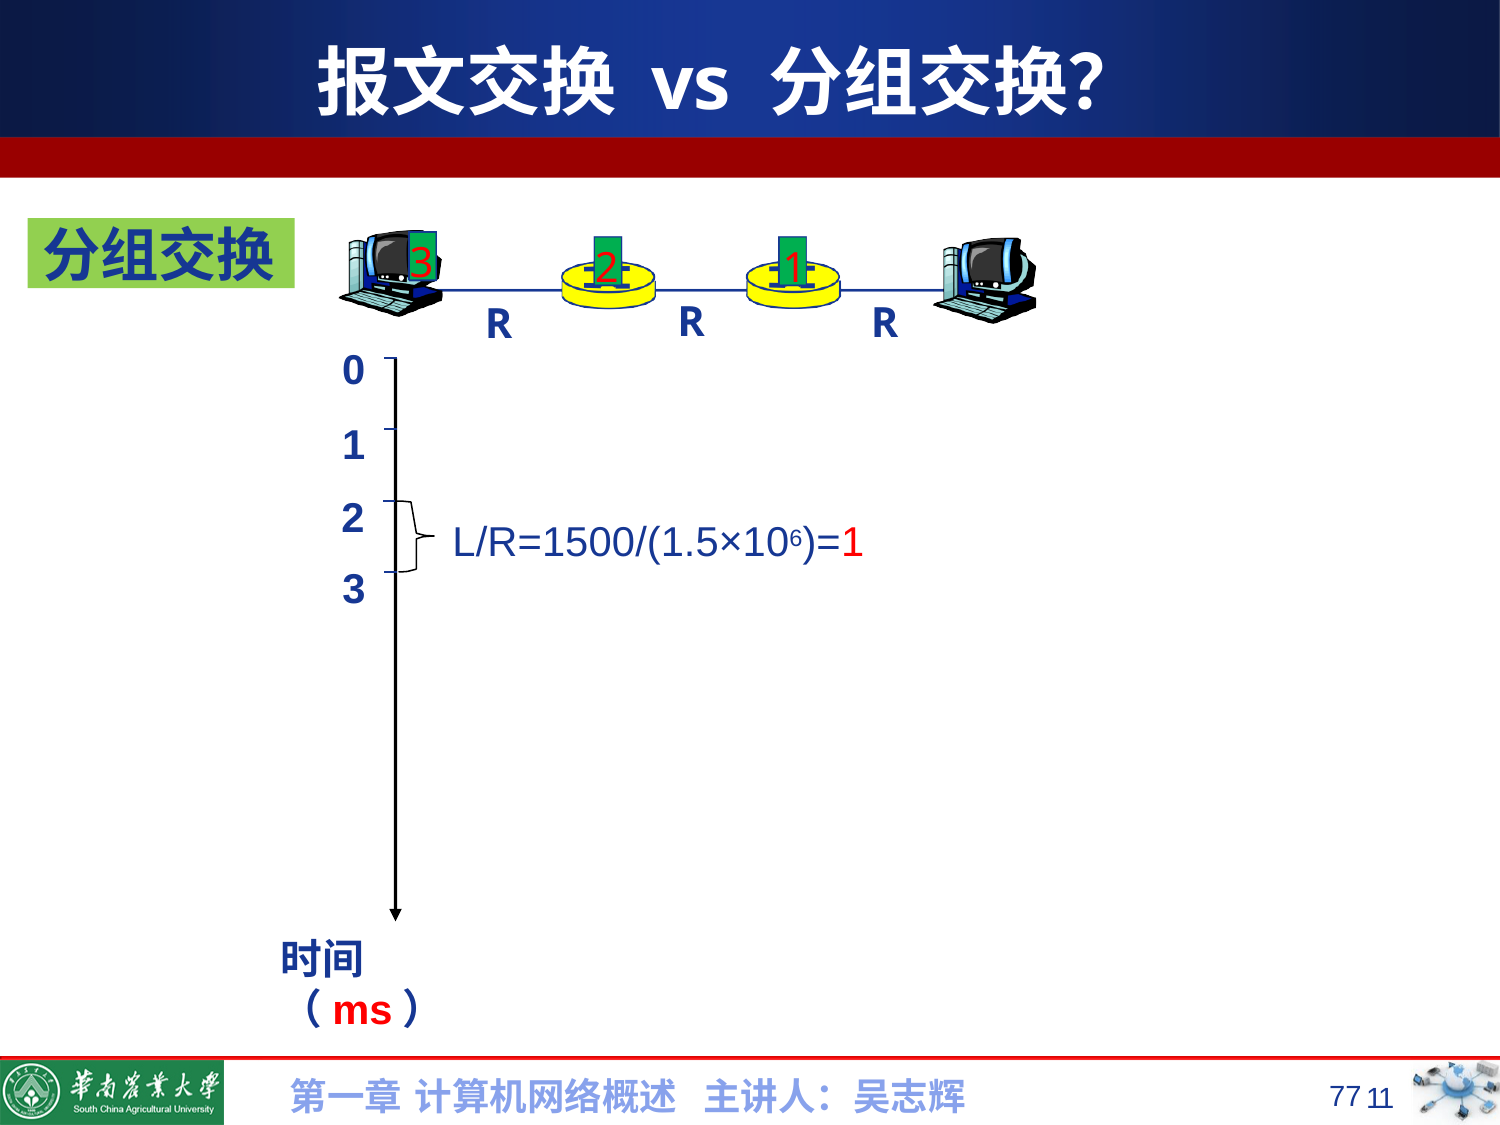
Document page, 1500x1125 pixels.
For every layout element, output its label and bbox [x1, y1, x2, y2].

picture [0, 0, 1500, 137]
picture [0, 1056, 1500, 1125]
text_box [27, 218, 295, 289]
text_box [450, 515, 886, 565]
text_box [340, 343, 368, 469]
text_box [339, 490, 368, 612]
footer [287, 1072, 1137, 1125]
text_box [278, 932, 511, 1033]
title [149, 34, 1351, 223]
slide_number [1325, 1077, 1401, 1125]
text_box [383, 358, 434, 922]
text_box [338, 230, 1037, 347]
